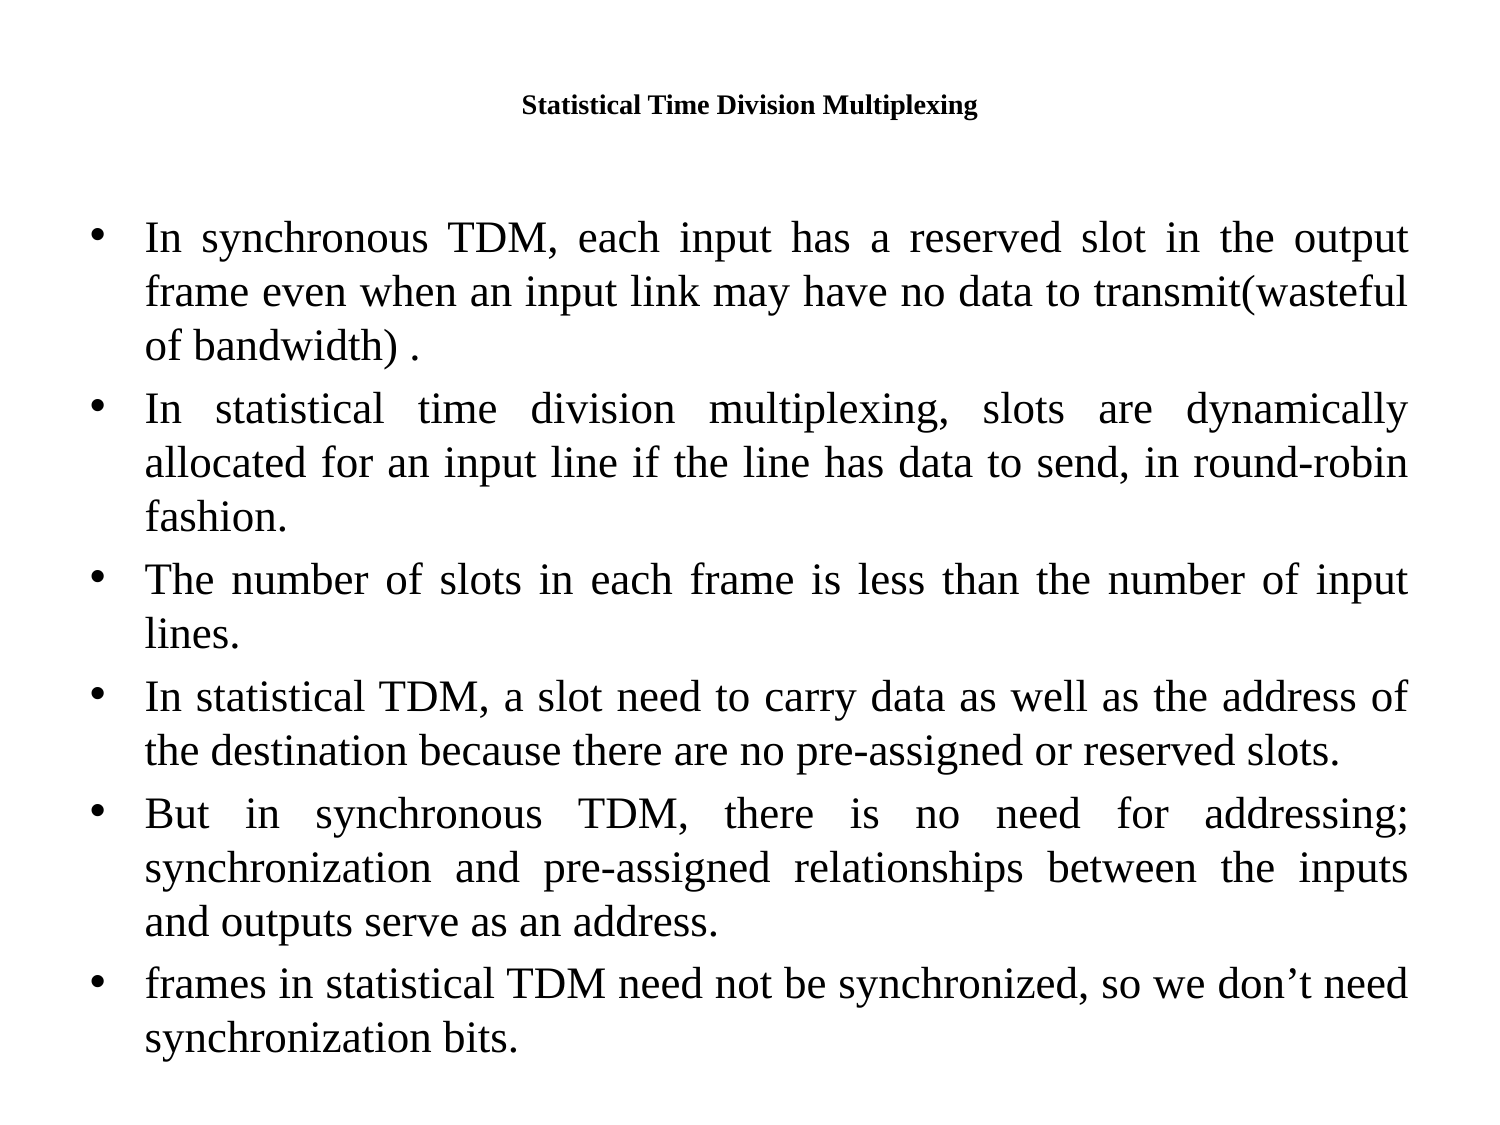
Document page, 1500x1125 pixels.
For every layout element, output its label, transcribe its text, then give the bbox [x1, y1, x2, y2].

list In synchronous TDM, each input has a reserved slot in the output frame even when an input link may have no data to transmit(wasteful of bandwidth) . In statistical time division multiplexing, slots are dynamically allocated for an input line if the line has data to send, in round-robin fashion. The number of slots in each frame is less than the number of input lines. In statistical TDM, a slot need to carry data as well as the address of the destination because there are no pre-assigned or reserved slots. But in synchronous TDM, there is no need for addressing; synchronization and pre-assigned relationships between the inputs and outputs serve as an address. frames in statistical TDM need not be synchronized, so we don’t need synchronization bits. [75, 200, 1425, 1075]
title Statistical Time Division Multiplexing [75, 45, 1425, 163]
